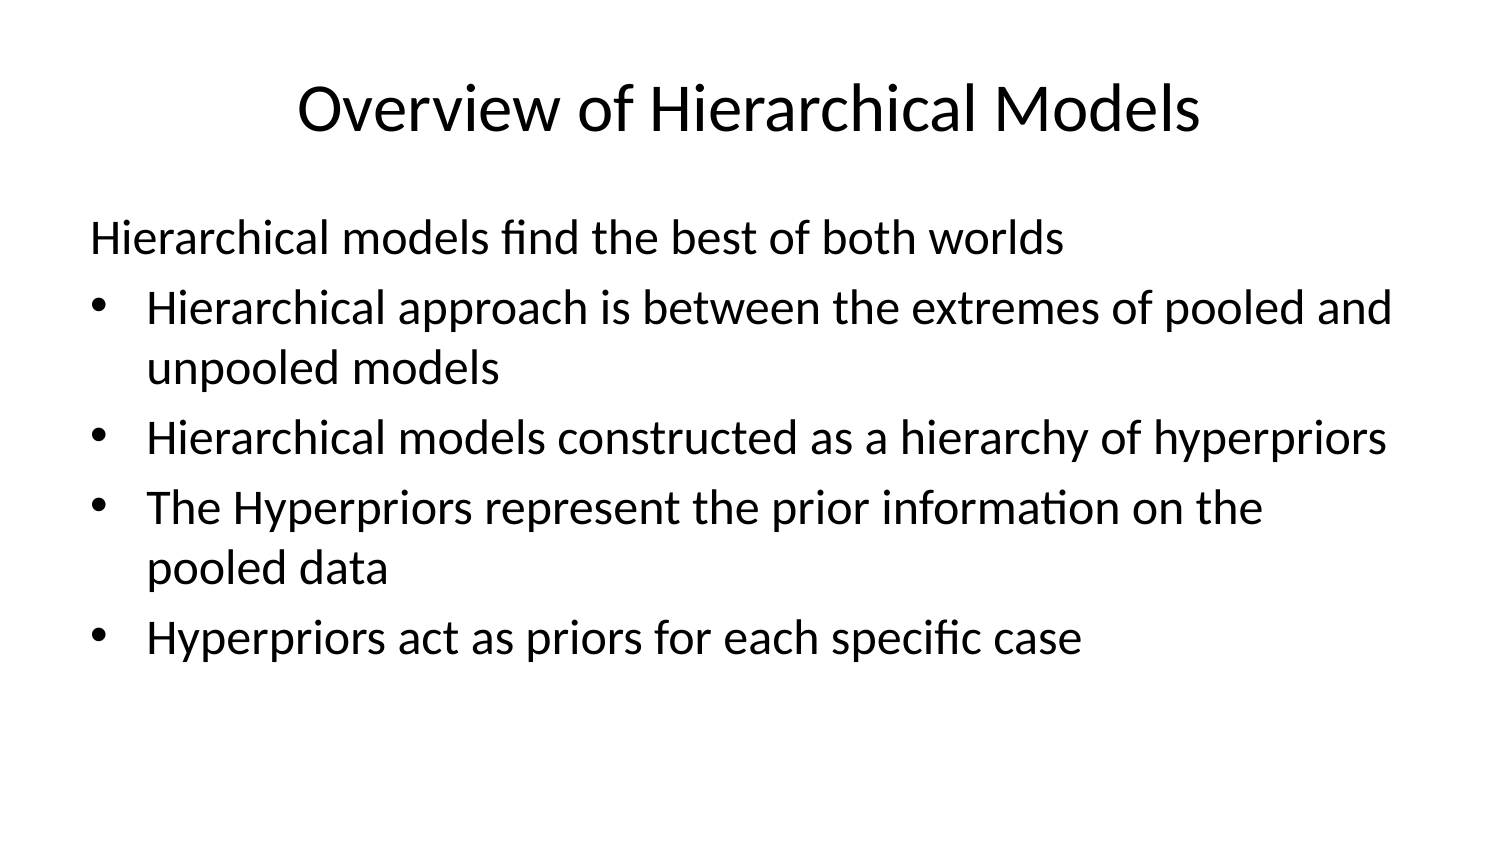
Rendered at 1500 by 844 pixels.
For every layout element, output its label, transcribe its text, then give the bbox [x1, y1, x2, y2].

title Overview of Hierarchical Models [75, 33, 1425, 175]
list Hierarchical models find the best of both worlds Hierarchical approach is between the extremes of pooled and unpooled models Hierarchical models constructed as a hierarchy of hyperpriors The Hyperpriors represent the prior information on the pooled data Hyperpriors act as priors for each specific case [75, 196, 1425, 754]
